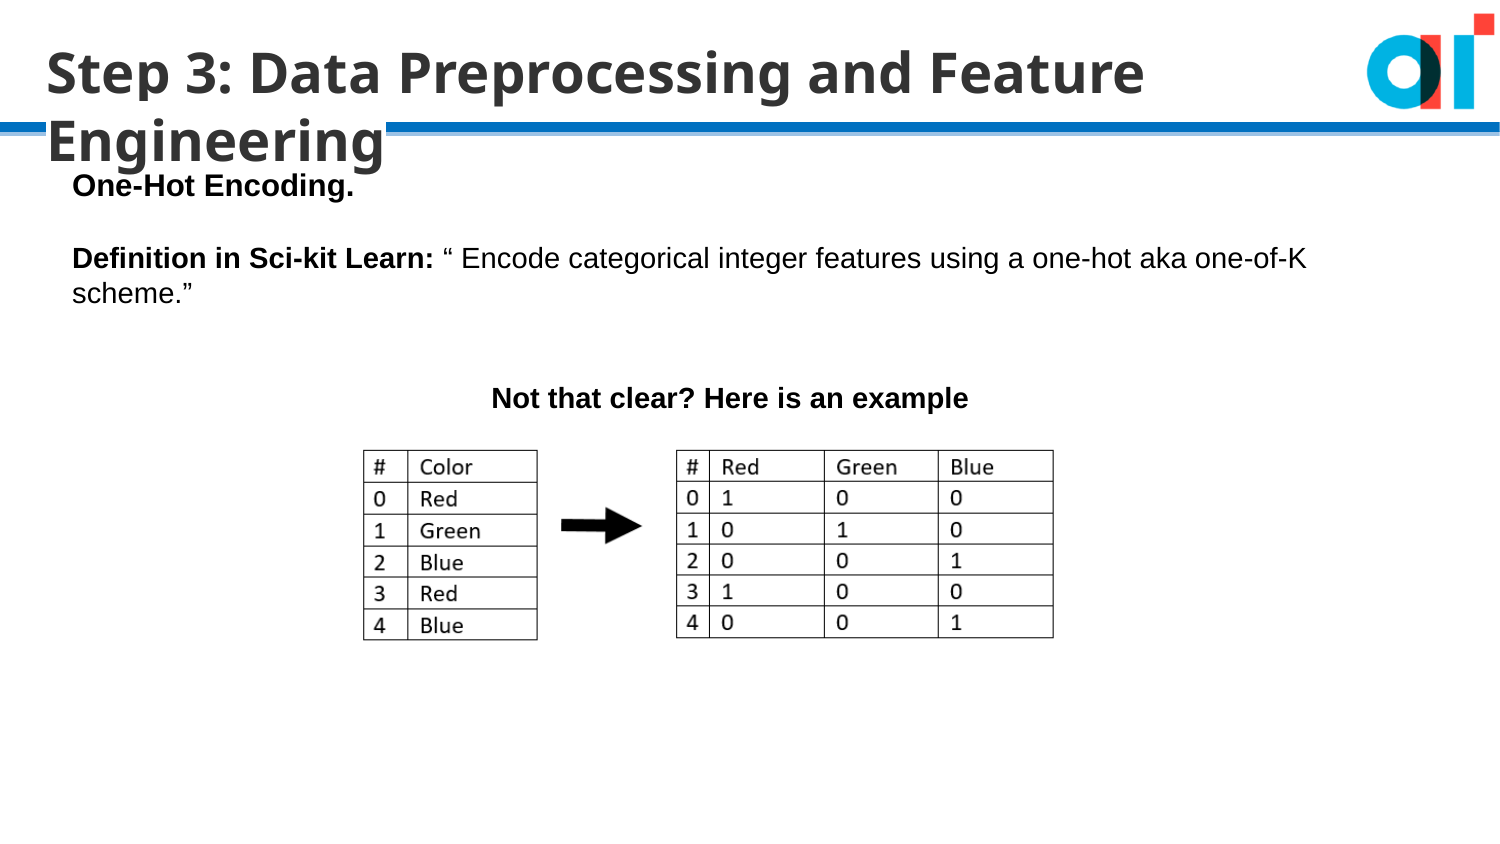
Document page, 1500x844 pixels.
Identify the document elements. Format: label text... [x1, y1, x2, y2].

text_box Step 3: Data Preprocessing and Feature Engineering [35, 26, 1400, 114]
text_box One-Hot Encoding. Definition in Sci-kit Learn: “ Encode categorical integer features using a one-hot aka one-of-K scheme.” Not that clear? Here is an example [60, 159, 1400, 421]
picture [1355, 0, 1500, 121]
picture [315, 420, 1146, 663]
